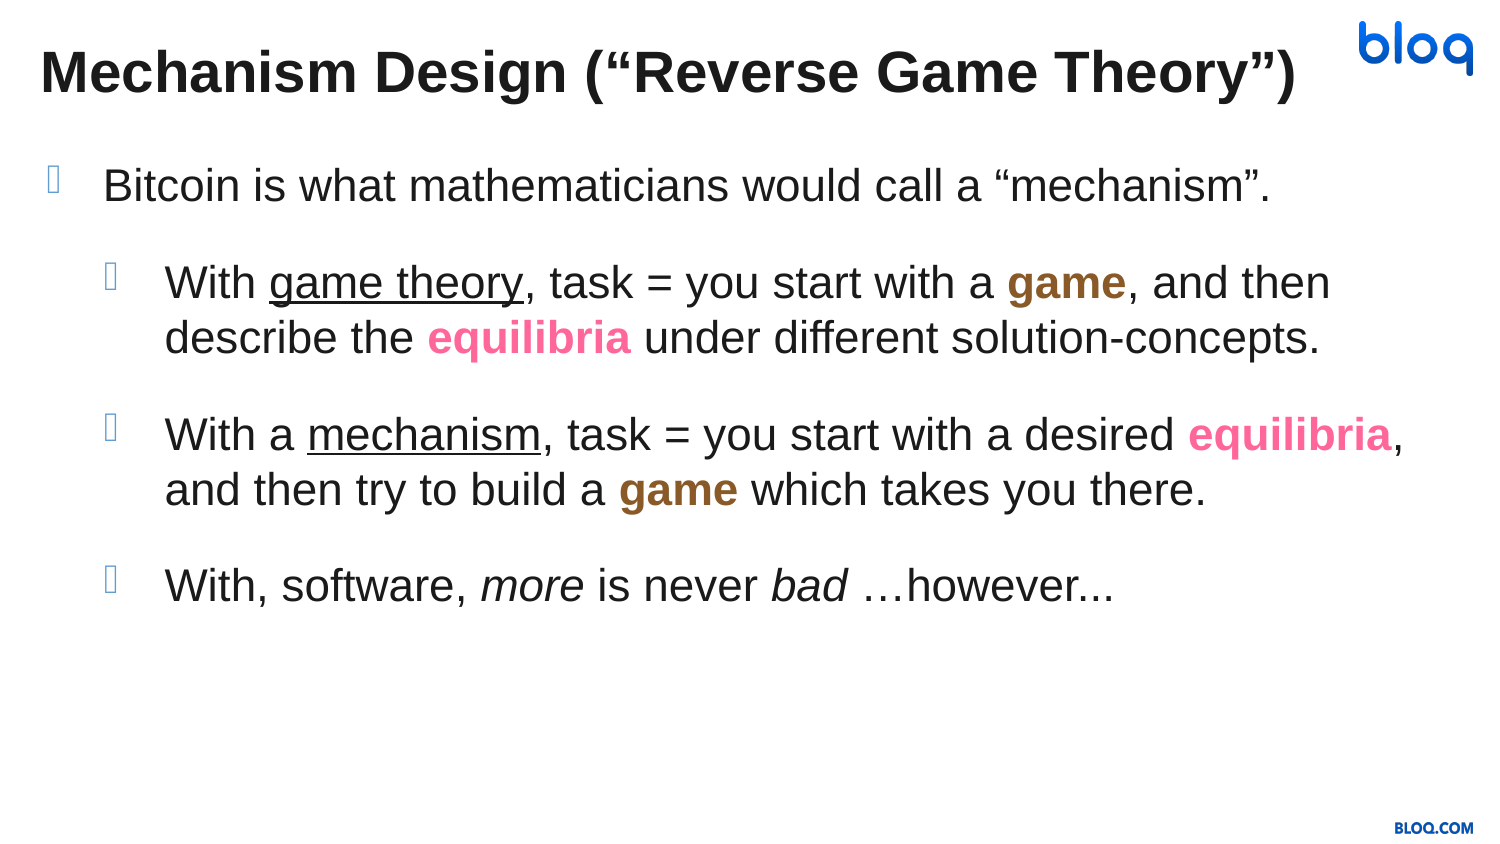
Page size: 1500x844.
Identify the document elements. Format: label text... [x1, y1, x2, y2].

picture [1359, 21, 1473, 77]
picture [1395, 822, 1473, 834]
title Mechanism Design (“Reverse Game Theory”) [32, 0, 1384, 113]
list Bitcoin is what mathematicians would call a “mechanism”. With game theory, task = you start with a game, and then describe the equilibria under different solution-concepts. With a mechanism, task = you start with a desired equilibria, and then try to build a game which takes you there. With, software, more is never bad …however... [38, 148, 1437, 691]
